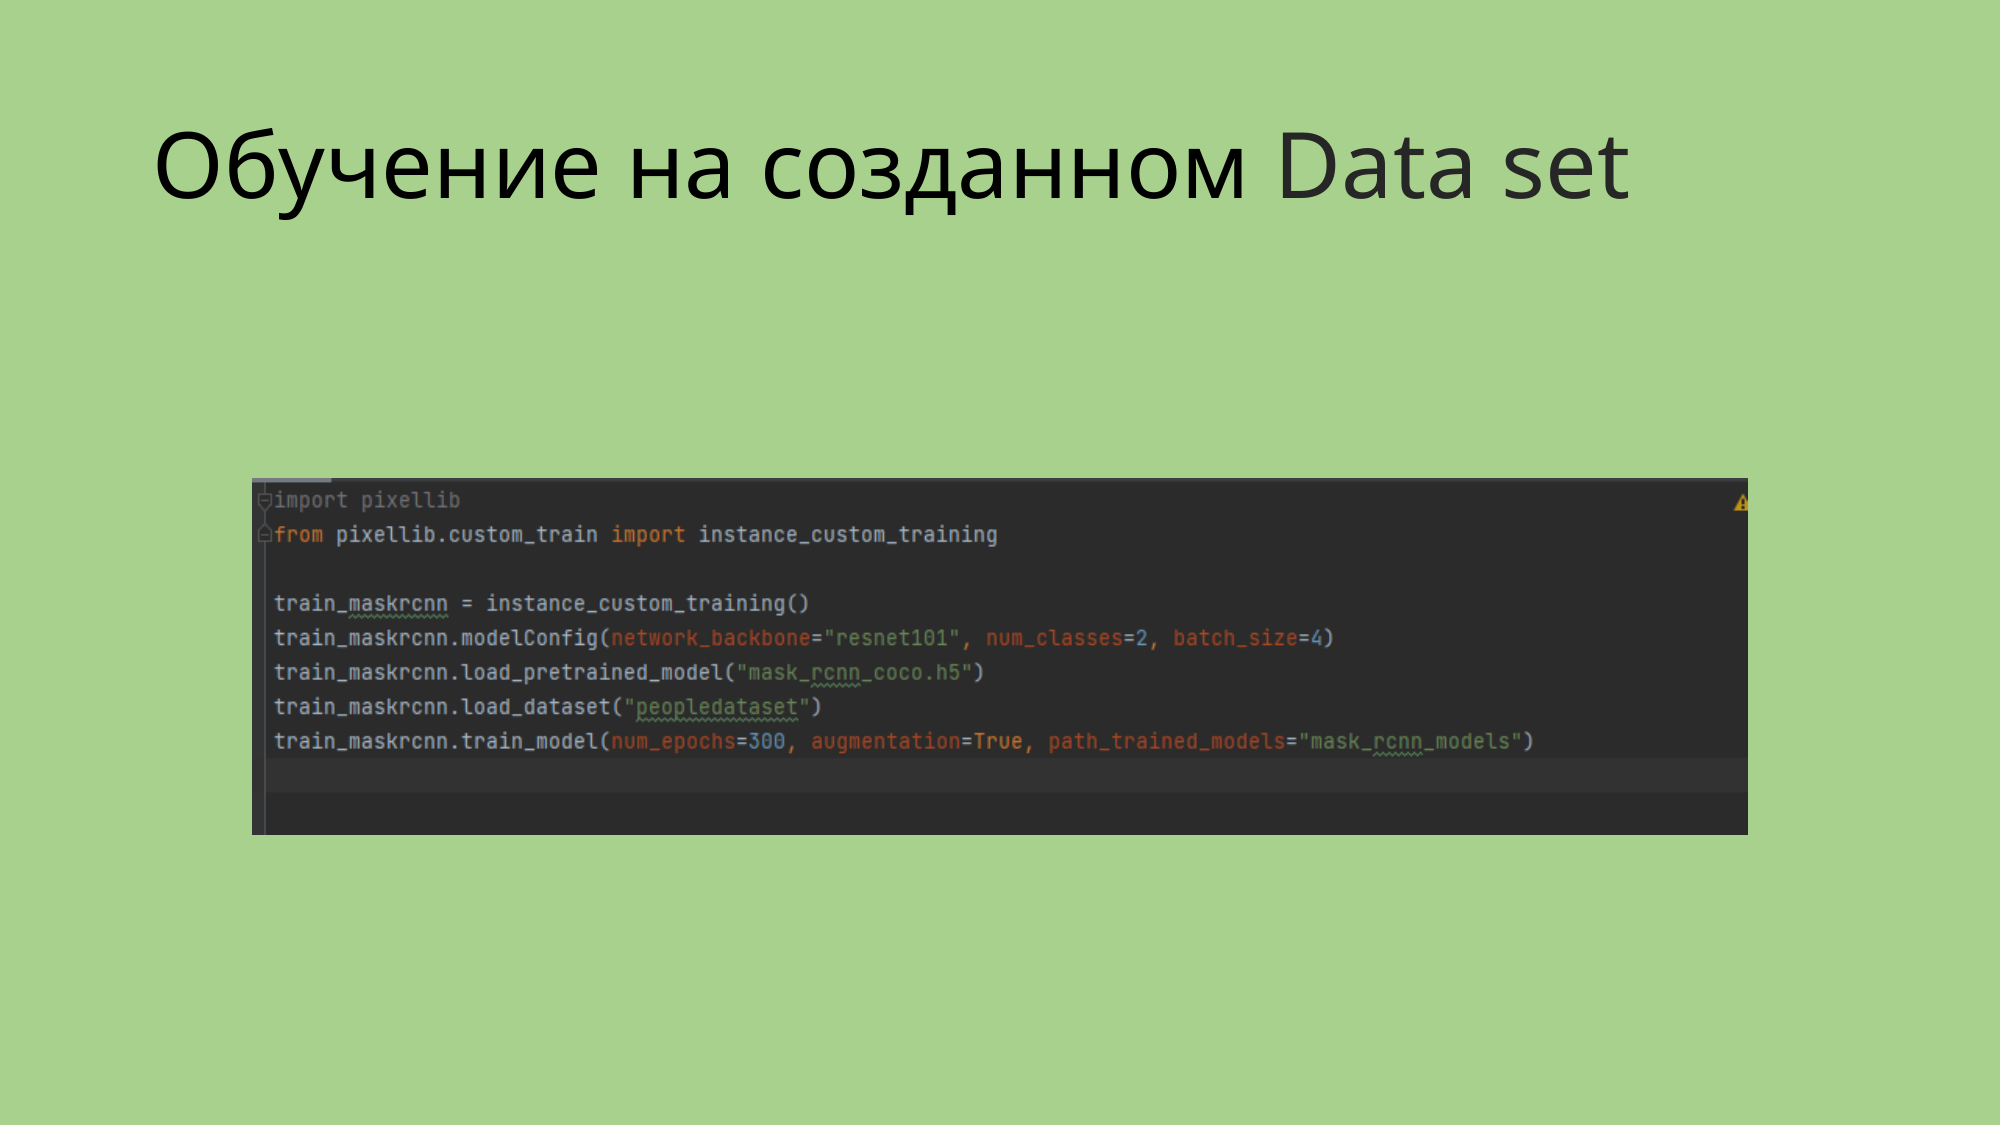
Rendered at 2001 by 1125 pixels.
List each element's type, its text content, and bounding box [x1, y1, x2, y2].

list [252, 478, 1748, 835]
title Обучение на созданном Data set [137, 59, 1863, 278]
